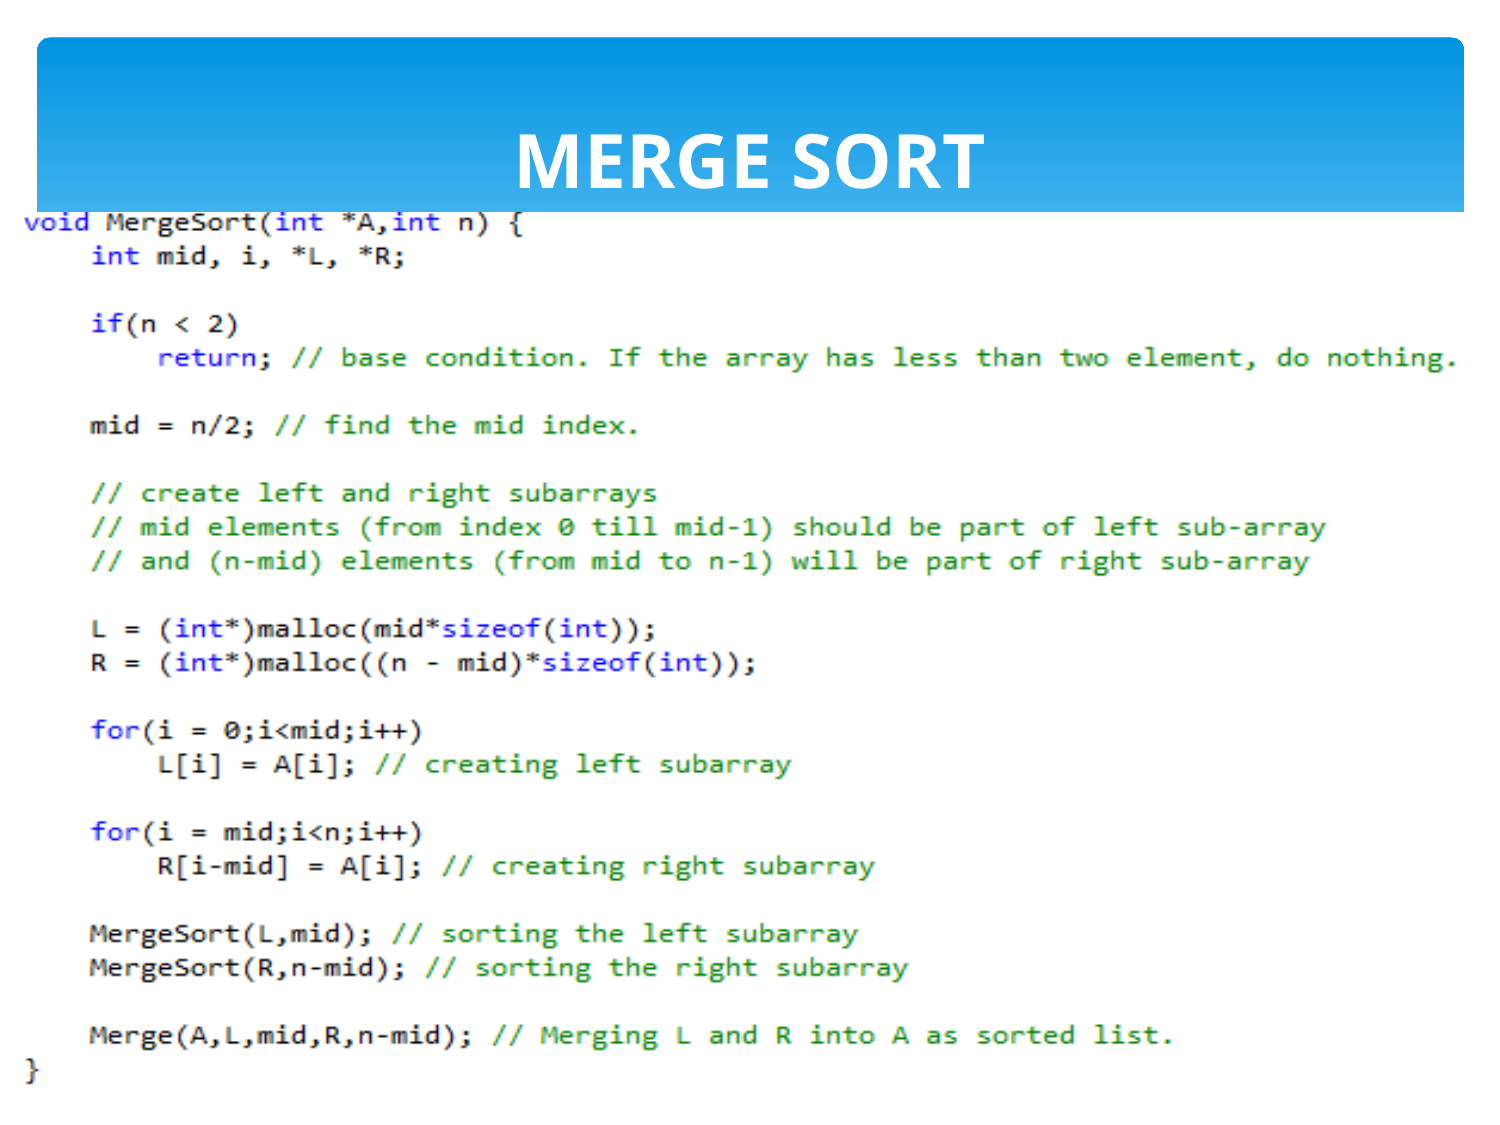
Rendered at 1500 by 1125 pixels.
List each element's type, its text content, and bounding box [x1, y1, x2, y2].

title MERGE SORT [75, 55, 1425, 209]
picture [24, 212, 1476, 1112]
